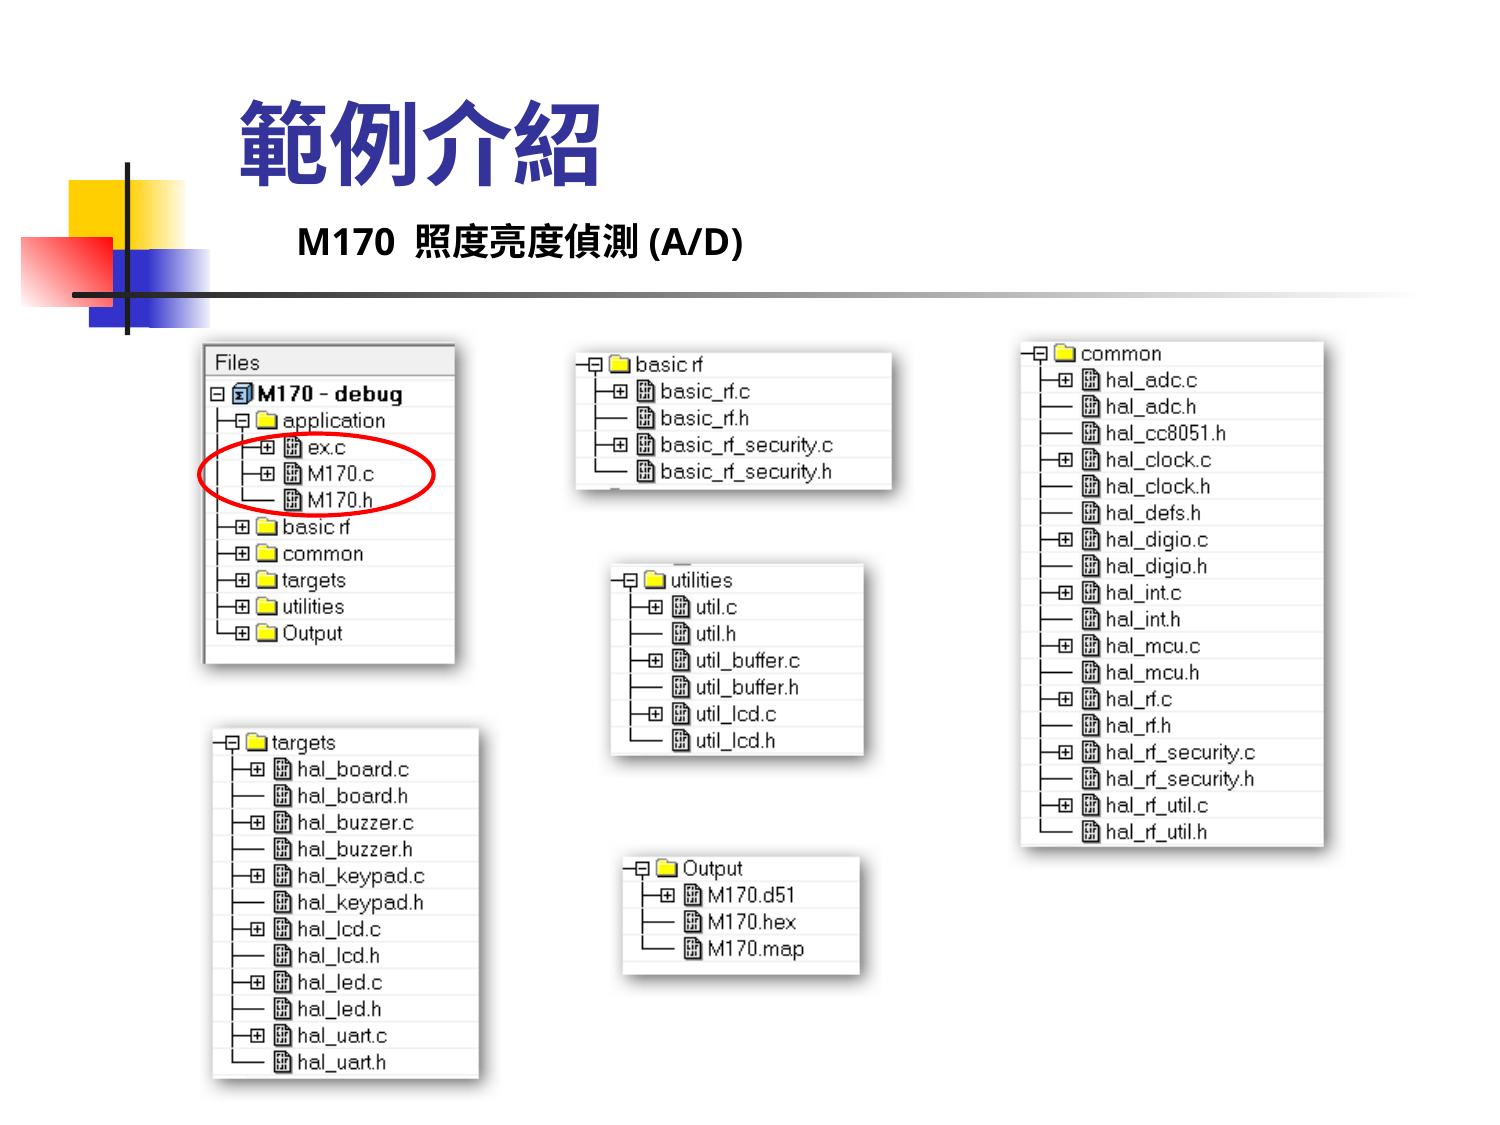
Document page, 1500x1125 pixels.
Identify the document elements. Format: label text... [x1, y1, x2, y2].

title 範例介紹 [222, 66, 1278, 205]
picture [597, 550, 886, 778]
picture [198, 714, 501, 1101]
picture [187, 327, 477, 687]
picture [562, 339, 915, 512]
picture [609, 843, 882, 998]
picture [1007, 327, 1346, 869]
text_box M170 照度亮度偵測(A/D) [281, 210, 1442, 271]
